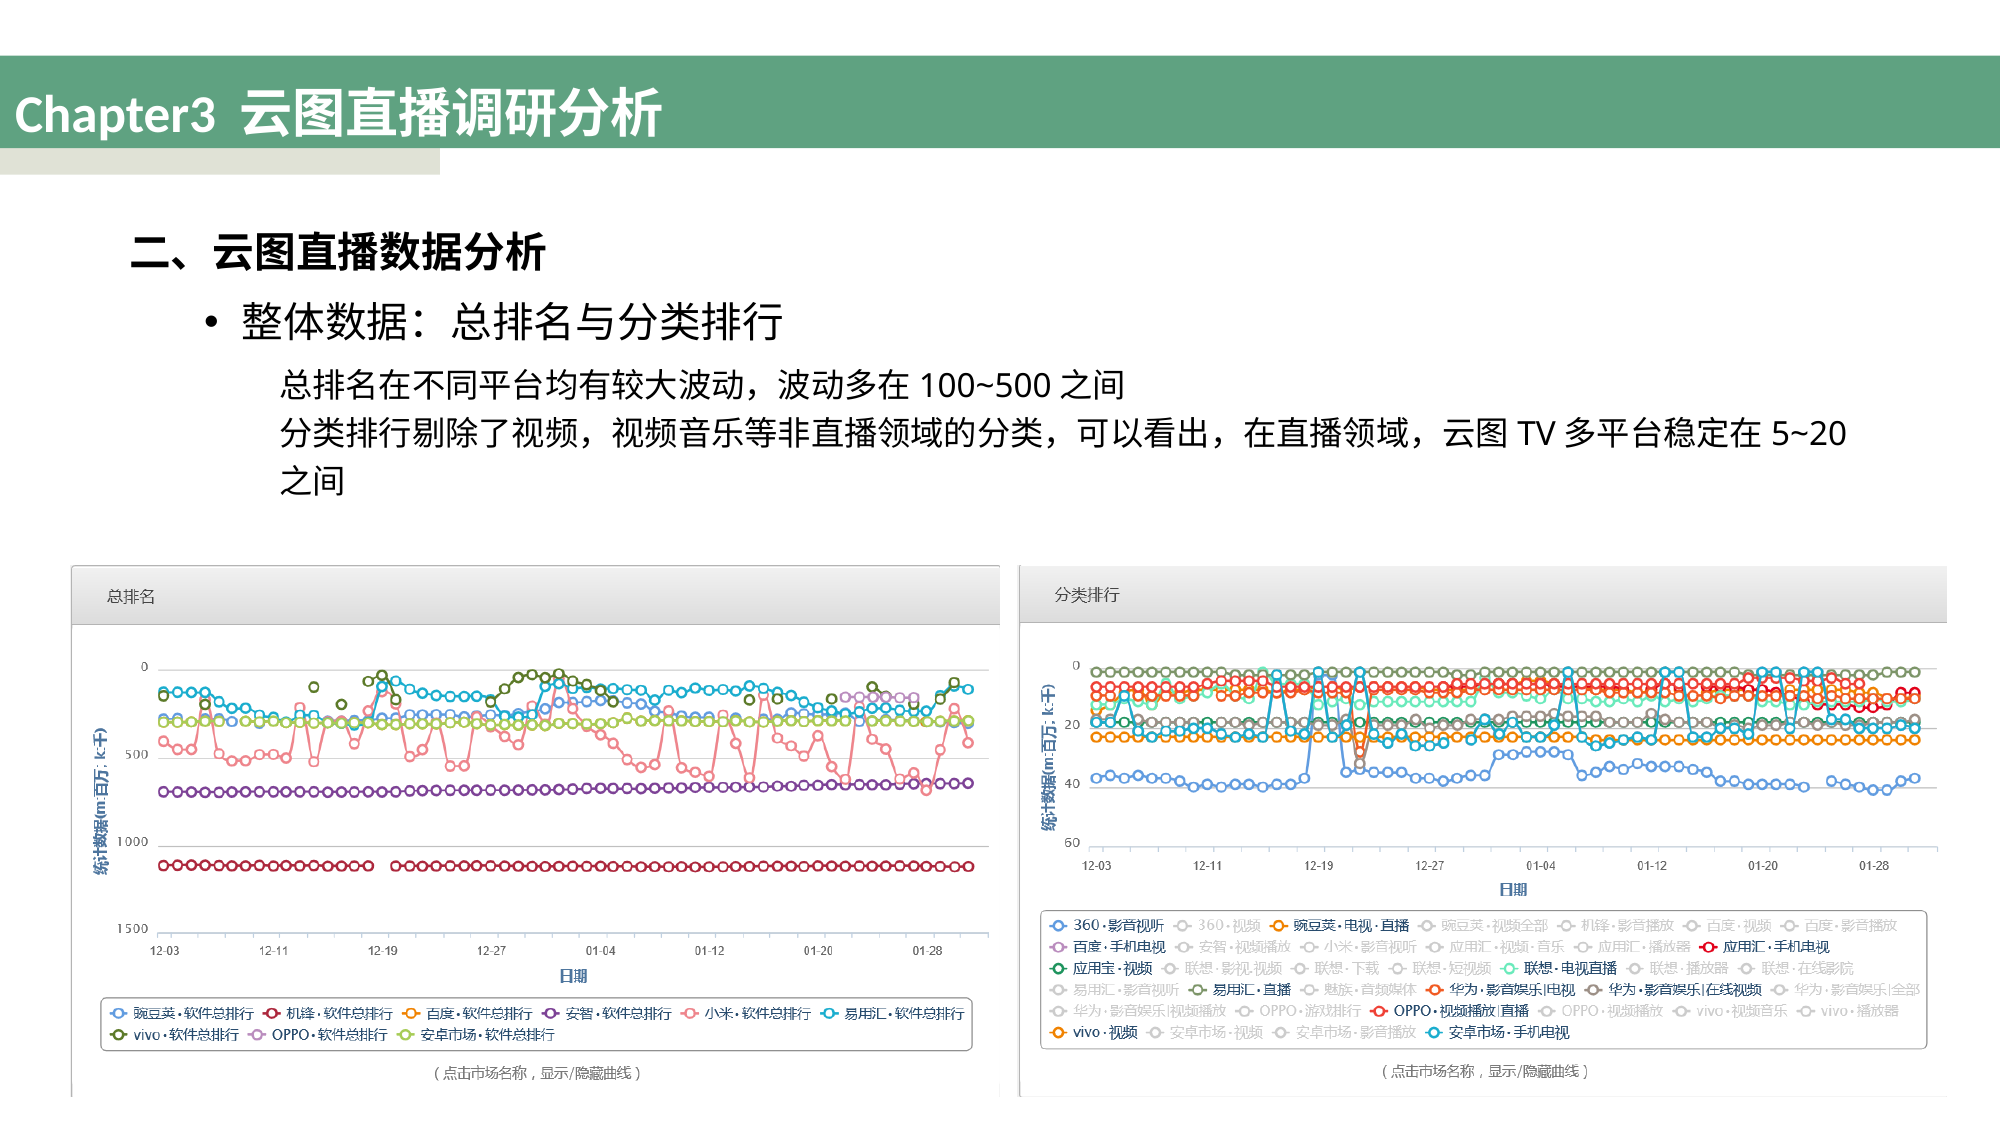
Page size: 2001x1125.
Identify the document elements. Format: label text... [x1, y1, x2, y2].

title Chapter3 云图直播调研分析 [0, 55, 714, 175]
text_box 二、云图直播数据分析 整体数据：总排名与分类排行 总排名在不同平台均有较大波动，波动多在100~500之间 分类排行剔除了视频，视频音乐等非直播领域的分类，可以看出，在直播领域，云图TV多平台稳定在5~20之间 [114, 207, 1886, 1035]
picture [1016, 565, 1947, 1097]
picture [70, 565, 1000, 1097]
